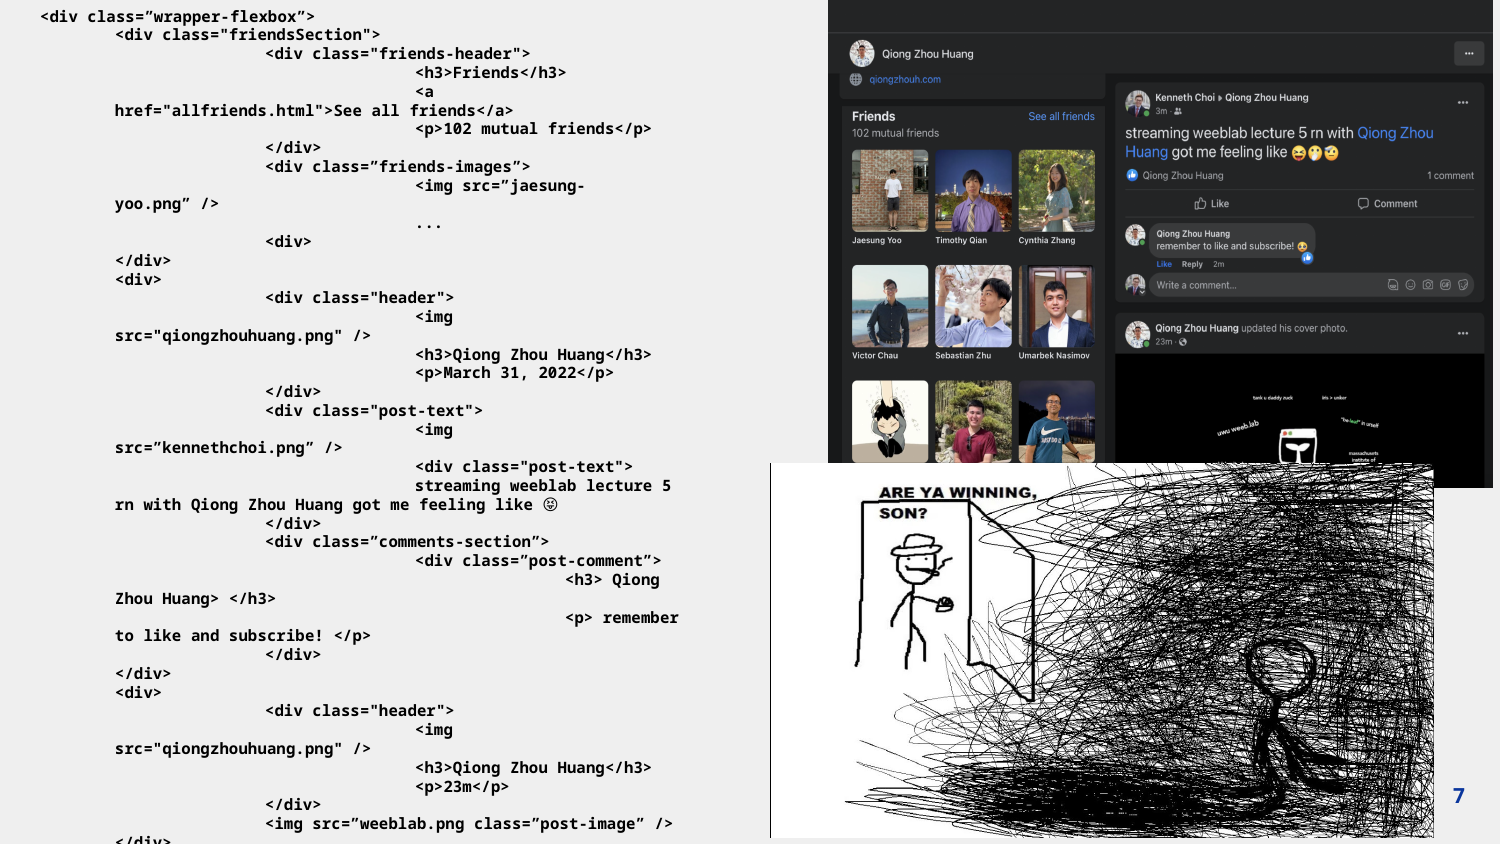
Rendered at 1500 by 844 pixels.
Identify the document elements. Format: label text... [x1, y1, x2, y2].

text_box <div class=”wrapper-flexbox”> <div class="friendsSection"> <div class="friends-header"> <h3>Friends</h3> <a href="allfriends.html">See all friends</a> <p>102 mutual friends</p> </div> <div class=”friends-images”> <img src=”jaesung-yoo.png” /> ... <div> </div> <div> <div class="header"> <img src="qiongzhouhuang.png" /> <h3>Qiong Zhou Huang</h3> <p>March 31, 2022</p> </div> <div class="post-text"> <img src=”kennethchoi.png” /> <div class="post-text"> streaming weeblab lecture 5 rn with Qiong Zhou Huang got me feeling like 😝🫢🫡 </div> <div class=”comments-section”> <div class=”post-comment”> <h3> Qiong Zhou Huang> </h3> <p> remember to like and subscribe! </p> </div> </div> <div> <div class="header"> <img src="qiongzhouhuang.png" /> <h3>Qiong Zhou Huang</h3> <p>23m</p> </div> <img src=”weeblab.png class=”post-image” /> </div> ... (10000 more posts) ... </div> [25, 0, 705, 844]
picture [769, 0, 1493, 838]
slide_number 7 [1439, 764, 1480, 830]
